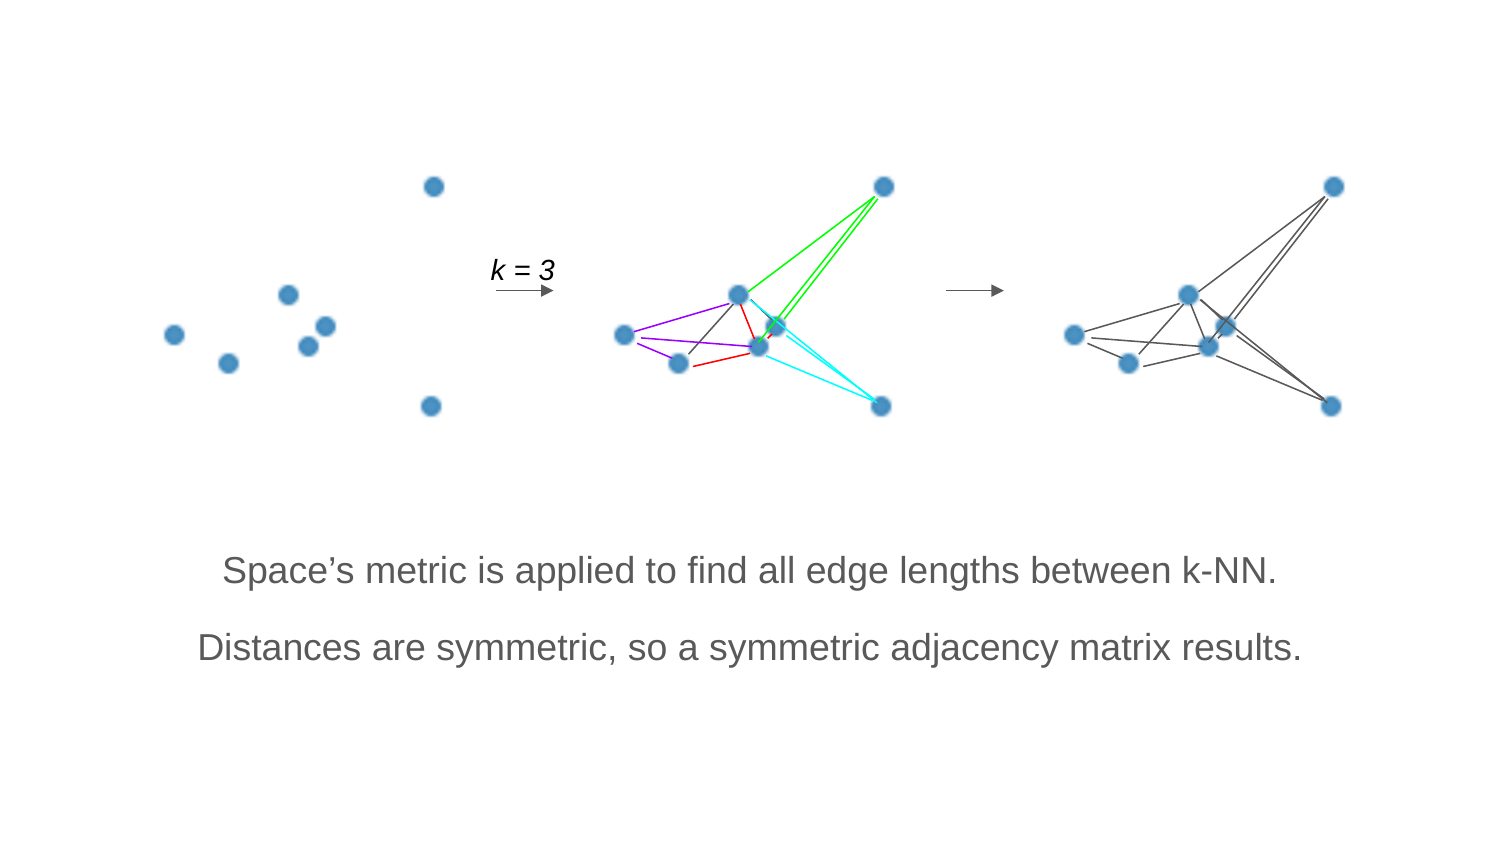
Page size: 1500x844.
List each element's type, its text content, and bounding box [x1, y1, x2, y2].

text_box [747, 196, 756, 292]
text_box k = 3 [501, 236, 548, 289]
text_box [758, 196, 875, 343]
picture [103, 130, 497, 451]
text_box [692, 355, 744, 367]
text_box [1003, 130, 1397, 451]
list Space’s metric is applied to find all edge lengths between k-NN. Distances are symmetric, so a symmetric adjacency matrix results. [51, 524, 1449, 750]
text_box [636, 351, 673, 359]
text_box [640, 337, 744, 347]
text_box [633, 303, 730, 332]
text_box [740, 303, 744, 336]
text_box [749, 299, 878, 404]
picture [553, 130, 947, 451]
